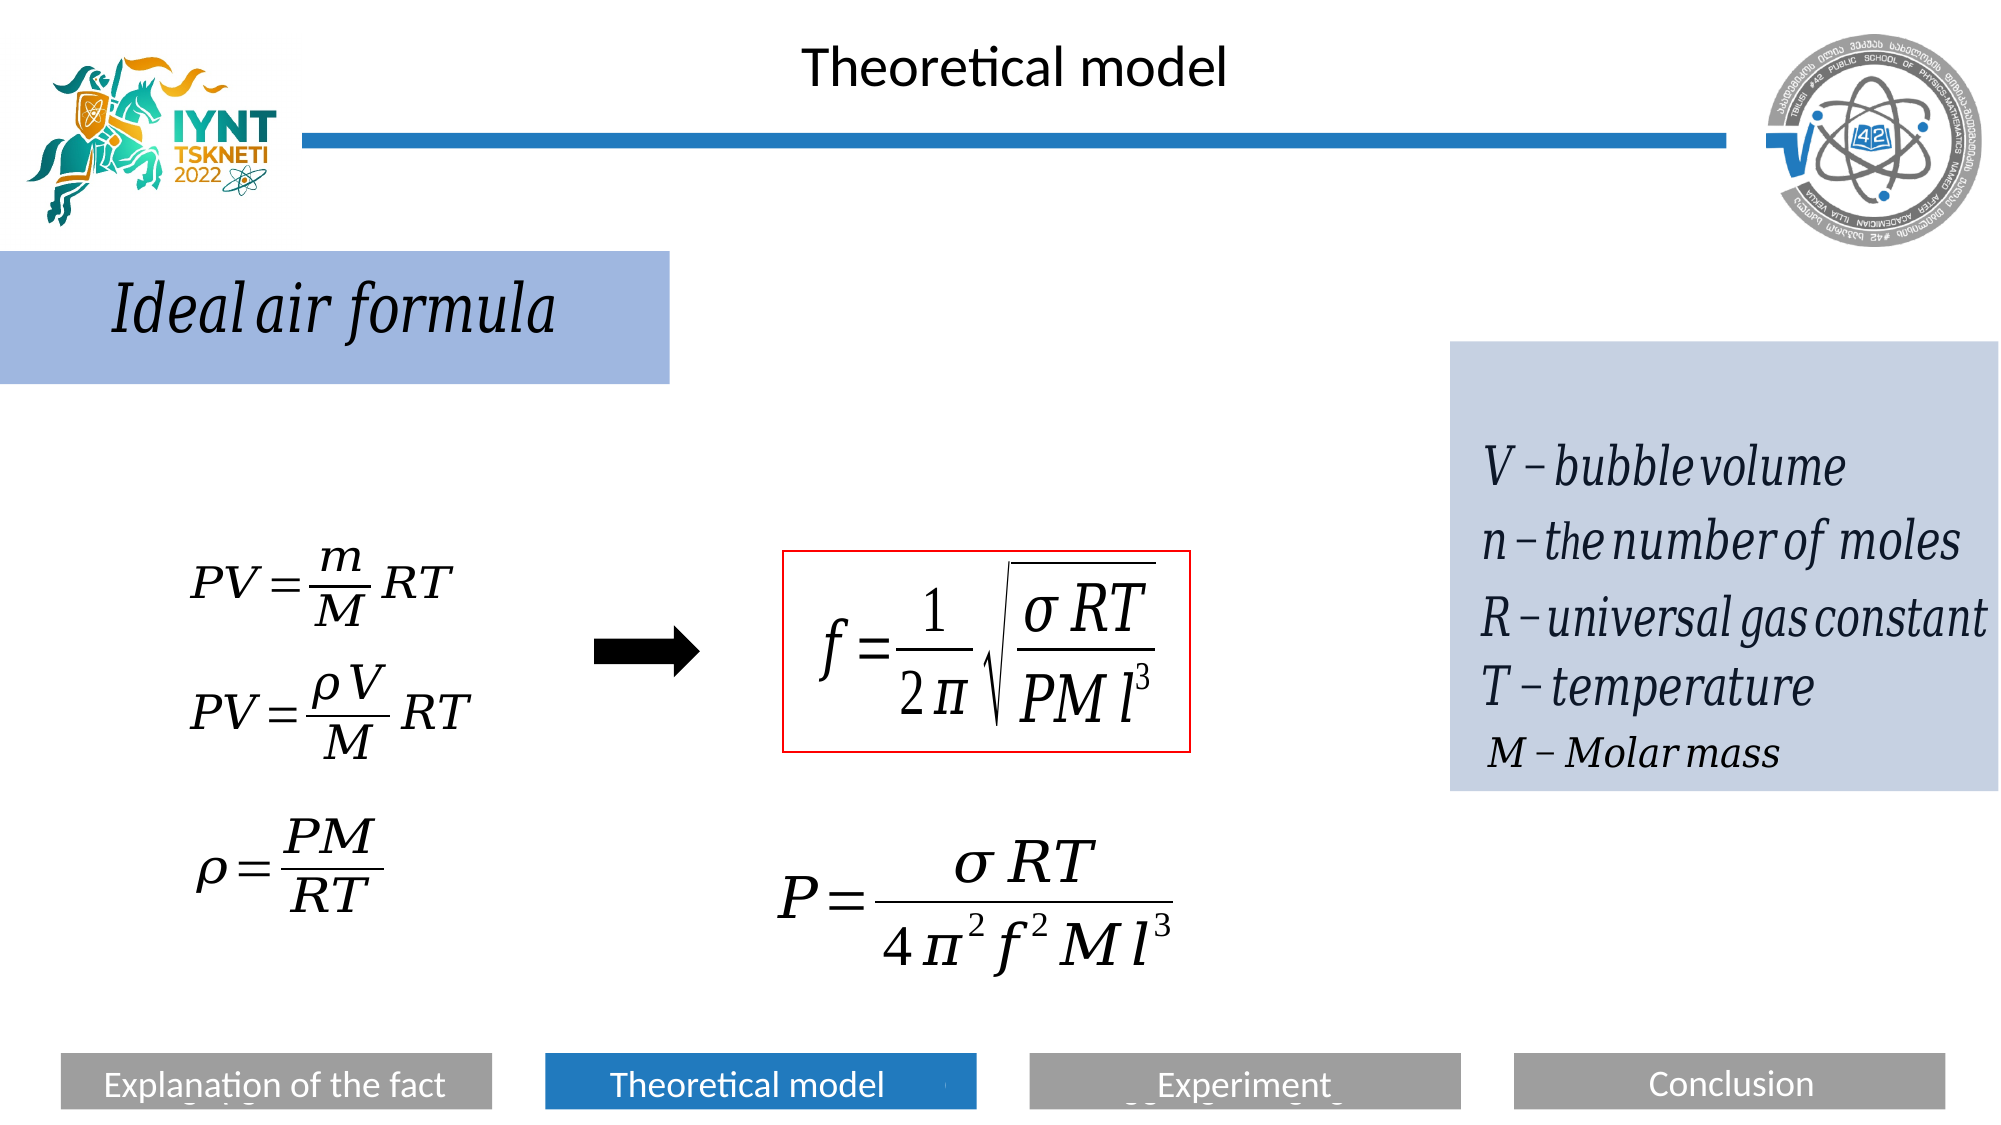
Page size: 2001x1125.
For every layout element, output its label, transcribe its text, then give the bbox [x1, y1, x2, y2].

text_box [1531, 1051, 1939, 1113]
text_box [1044, 1052, 1452, 1114]
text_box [1478, 369, 1992, 719]
text_box Theoretical model [289, 20, 1741, 106]
text_box [594, 625, 700, 678]
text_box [551, 1052, 1007, 1114]
text_box [1449, 340, 1999, 792]
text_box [63, 1052, 472, 1114]
picture [0, 32, 302, 250]
picture [1766, 34, 1982, 247]
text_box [187, 533, 474, 925]
text_box [0, 250, 671, 385]
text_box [782, 550, 1190, 752]
